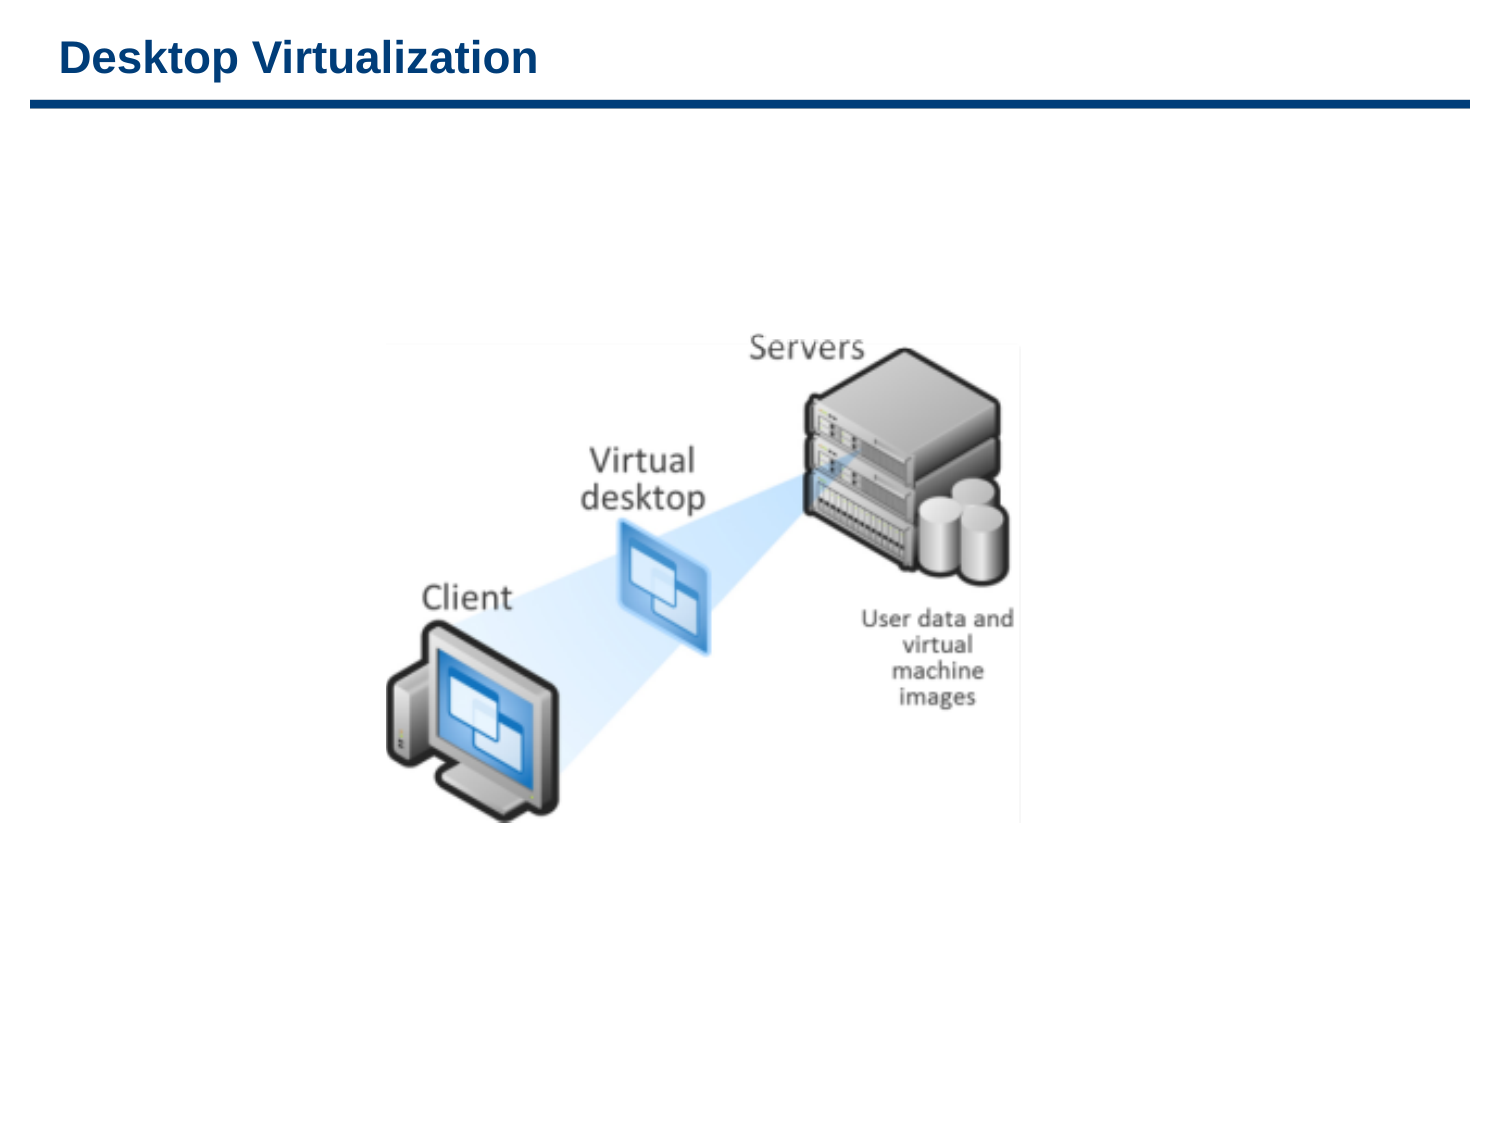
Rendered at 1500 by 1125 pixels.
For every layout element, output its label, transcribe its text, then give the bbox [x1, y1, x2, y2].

picture [385, 312, 1038, 823]
text_box Desktop Virtualization [58, 28, 1452, 83]
